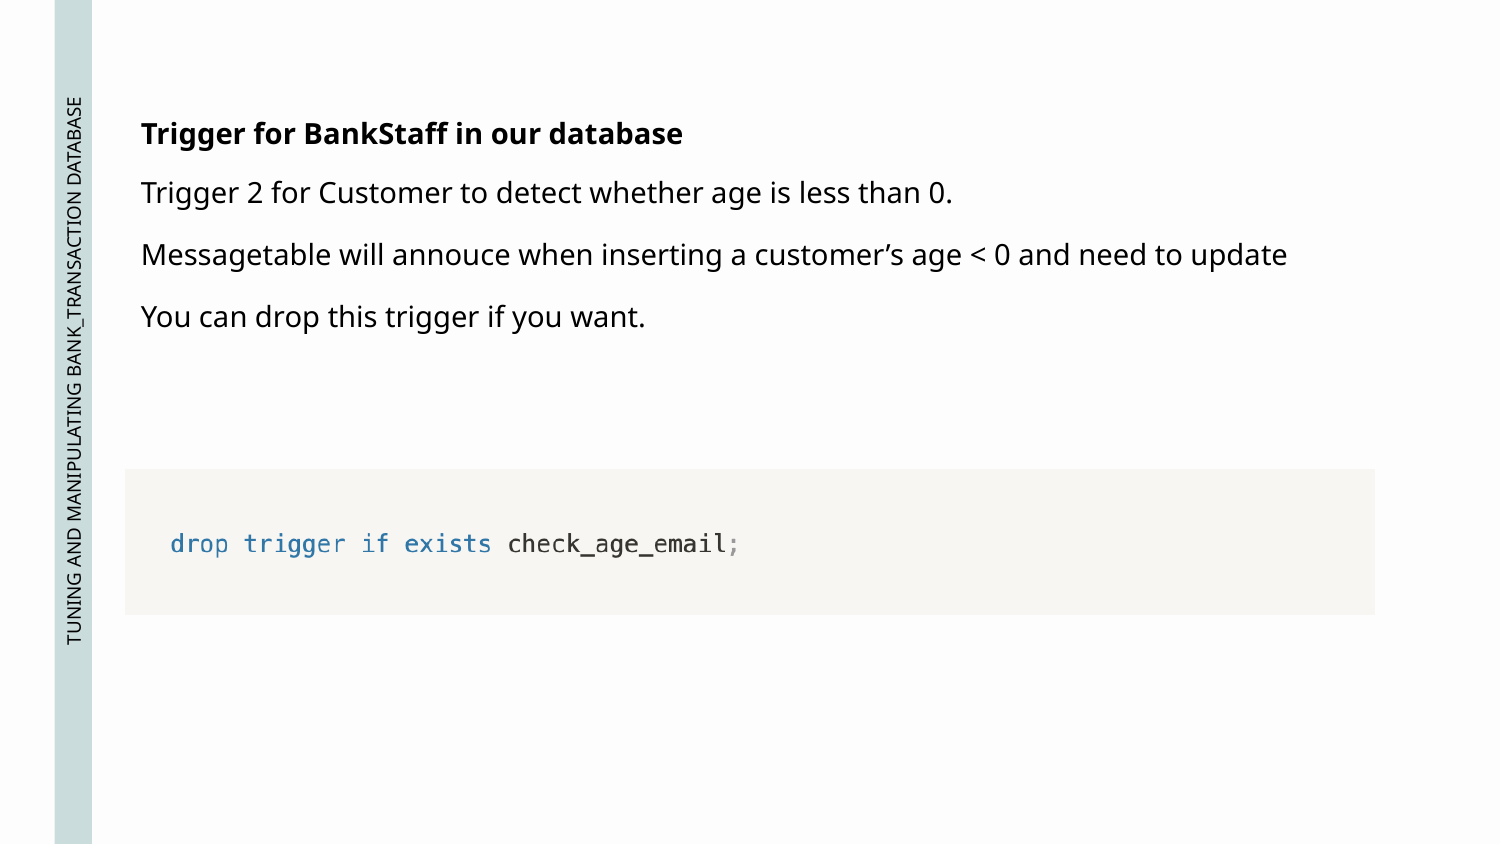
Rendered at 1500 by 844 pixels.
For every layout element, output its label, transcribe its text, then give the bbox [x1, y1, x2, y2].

subtitle Trigger 2 for Customer to detect whether age is less than 0. [125, 154, 1333, 216]
title TUNING AND MANIPULATING BANK_TRANSACTION DATABASE [56, 81, 91, 788]
picture [125, 469, 1376, 615]
text_box Trigger for BankStaff in our database [125, 94, 768, 154]
text_box You can drop this trigger if you want. [125, 277, 1333, 375]
text_box Messagetable will annouce when inserting a customer’s age < 0 and need to update [125, 216, 1333, 277]
